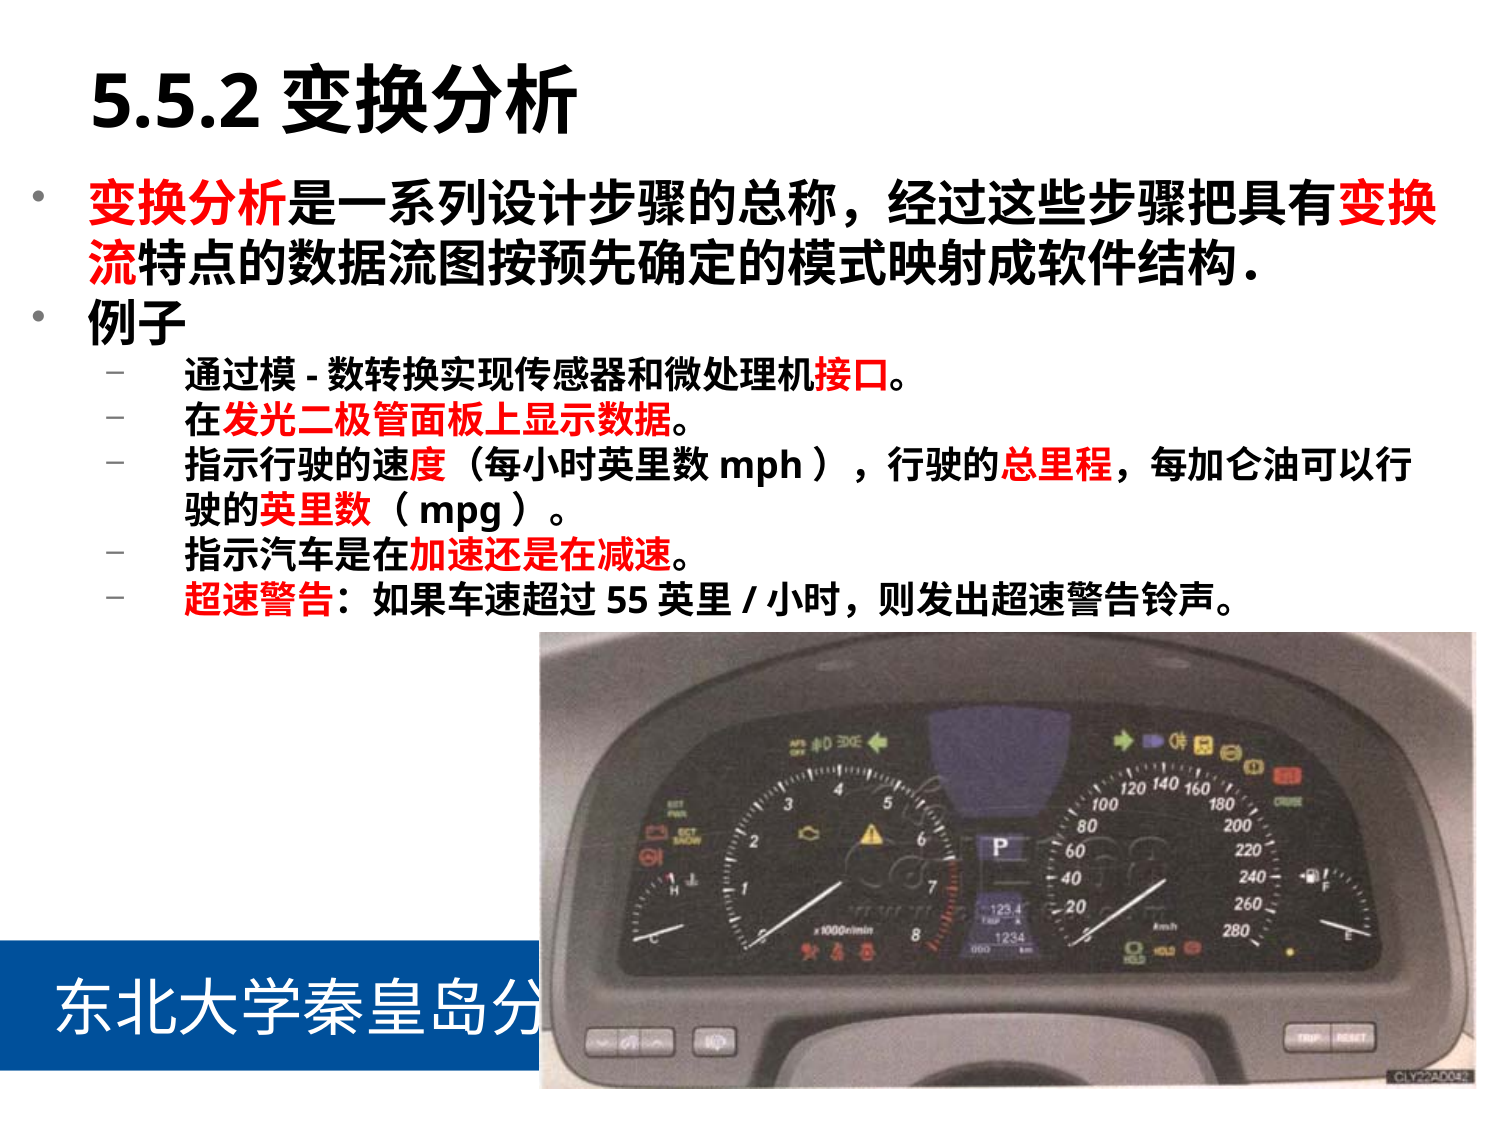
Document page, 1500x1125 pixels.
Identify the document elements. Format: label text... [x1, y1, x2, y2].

title 5.5.2变换分析 [74, 44, 1384, 153]
picture [538, 632, 1477, 1090]
list 变换分析是一系列设计步骤的总称，经过这些步骤把具有变换流特点的数据流图按预先确定的模式映射成软件结构． 例子 通过模-数转换实现传感器和微处理机接口。 在发光二极管面板上显示数据。 指示行驶的速度（每小时英里数mph），行驶的总里程，每加仑油可以行驶的英里数（mpg）。 指示汽车是在加速还是在减速。 超速警告：如果车速超过55英里/小时，则发出超速警告铃声。 [16, 163, 1454, 926]
